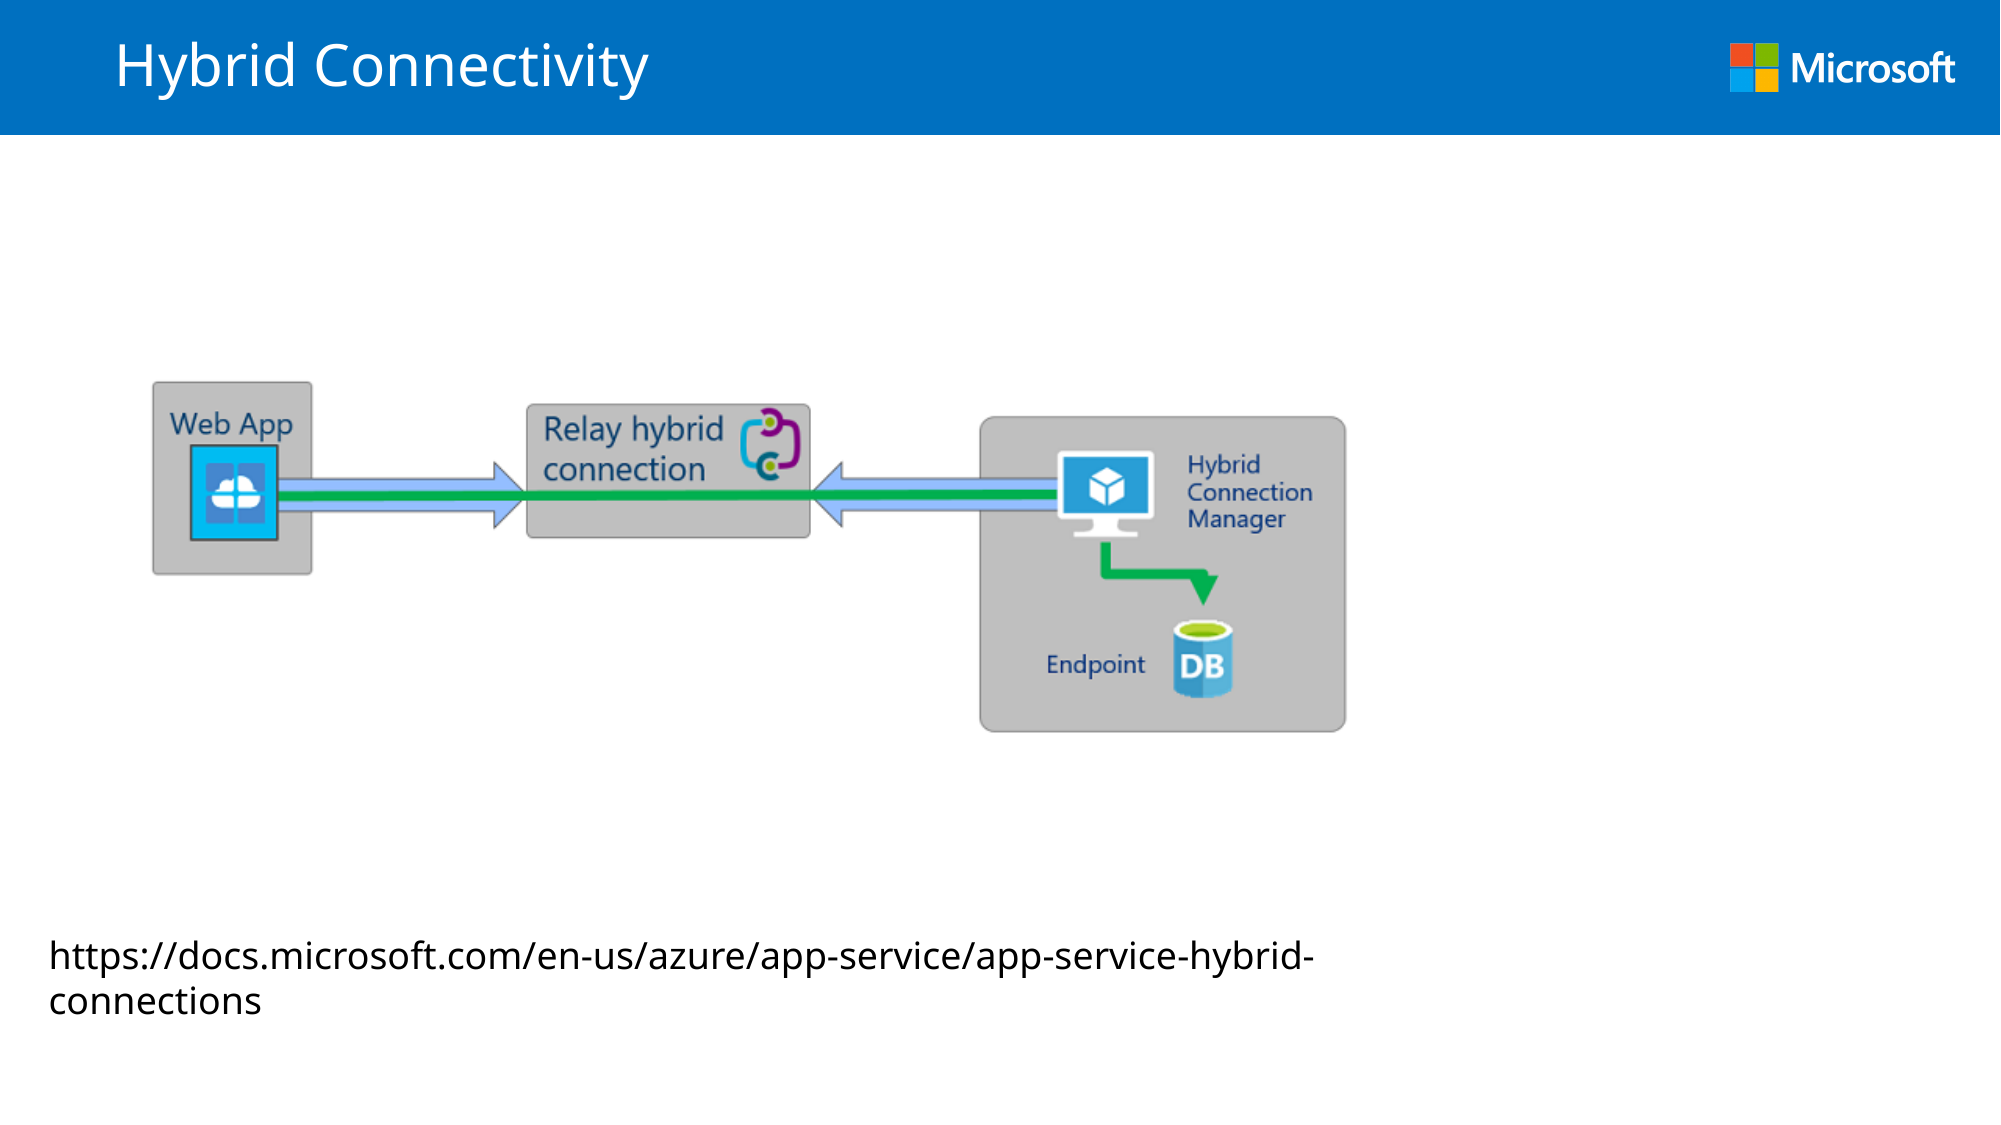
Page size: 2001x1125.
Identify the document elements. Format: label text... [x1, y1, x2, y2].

picture [120, 349, 1380, 775]
text_box https://docs.microsoft.com/en-us/azure/app-service/app-service-hybrid-connections [33, 924, 1465, 1030]
picture [1900, 14, 1986, 121]
title Hybrid Connectivity [99, 0, 1900, 135]
text_box [13, 167, 1462, 1012]
